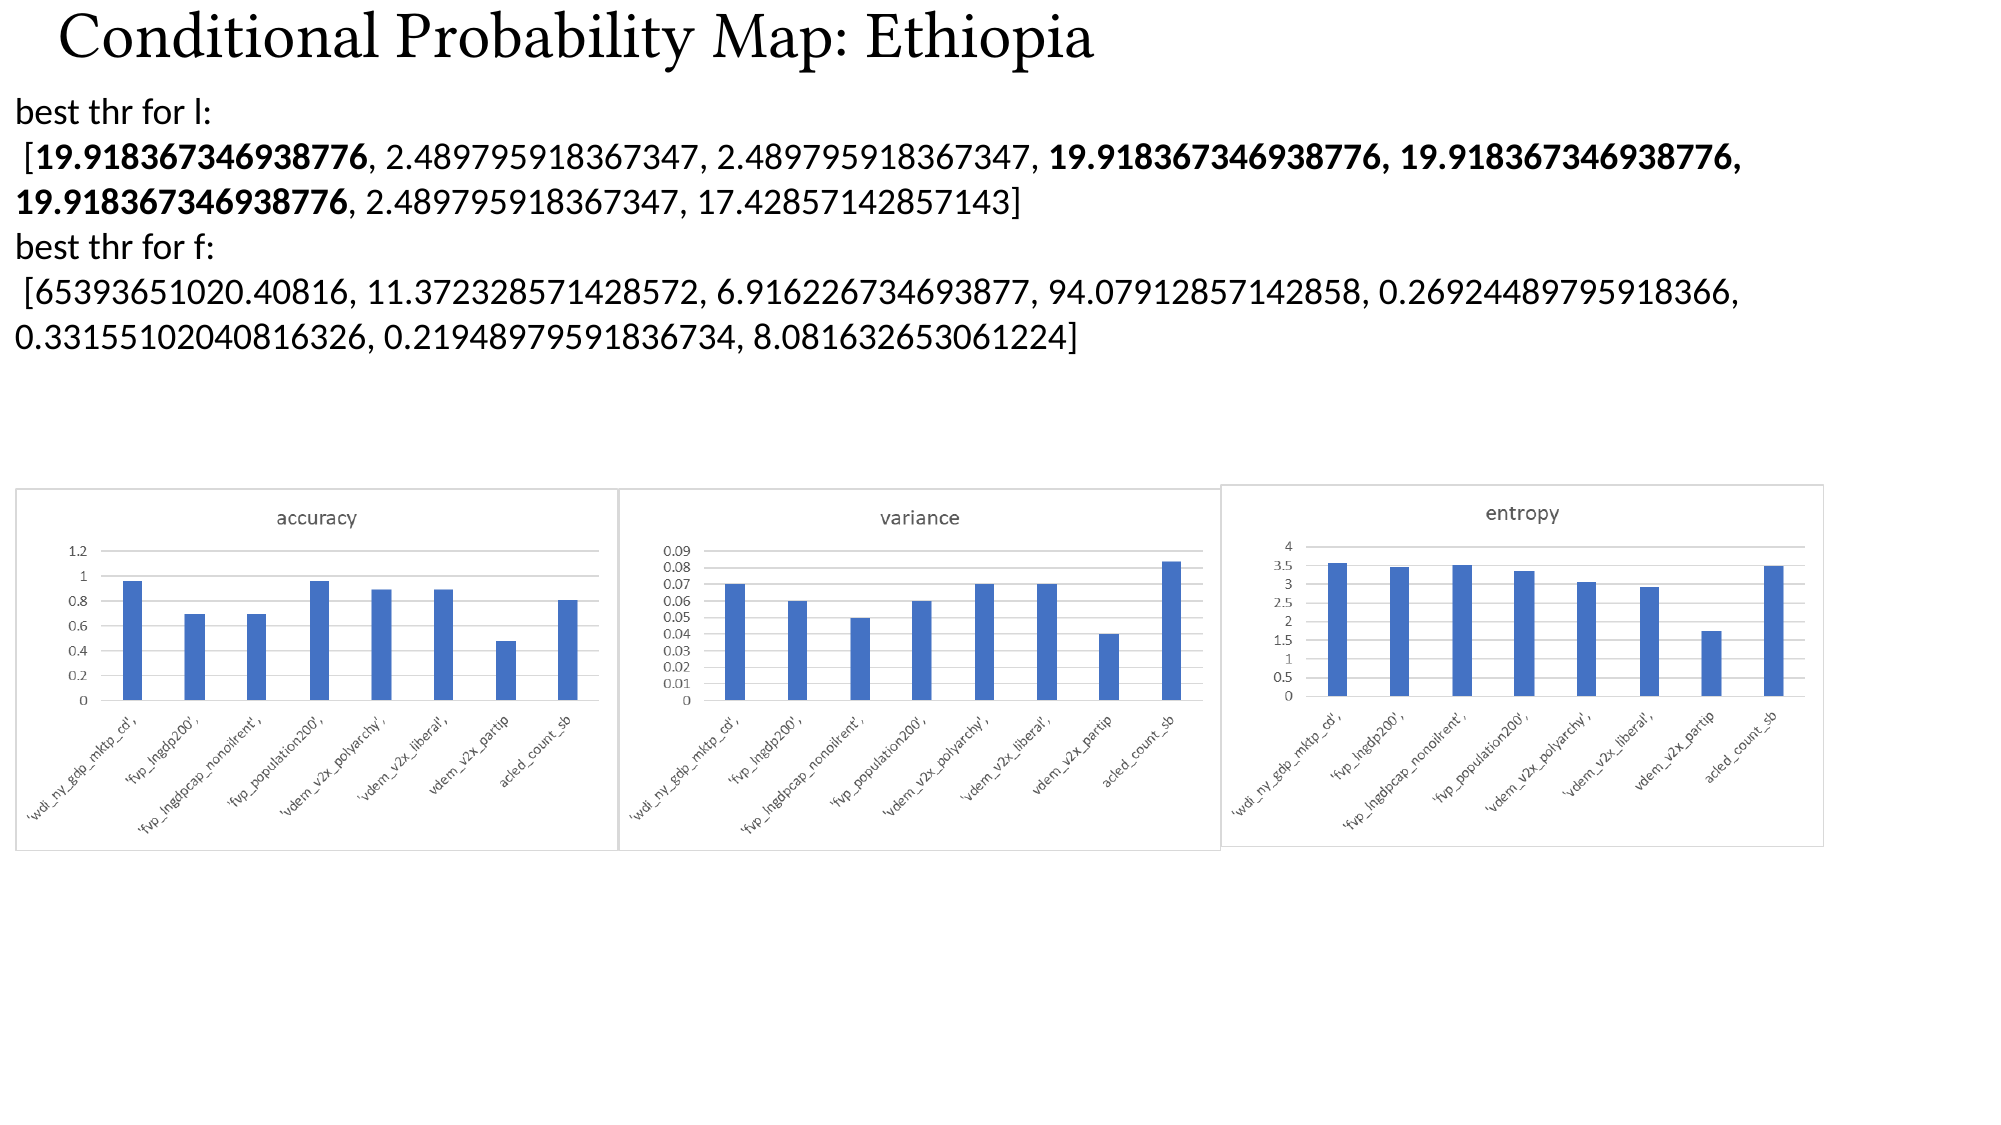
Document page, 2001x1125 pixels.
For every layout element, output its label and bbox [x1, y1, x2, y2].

text_box [0, 0, 2000, 365]
picture [15, 484, 1824, 852]
